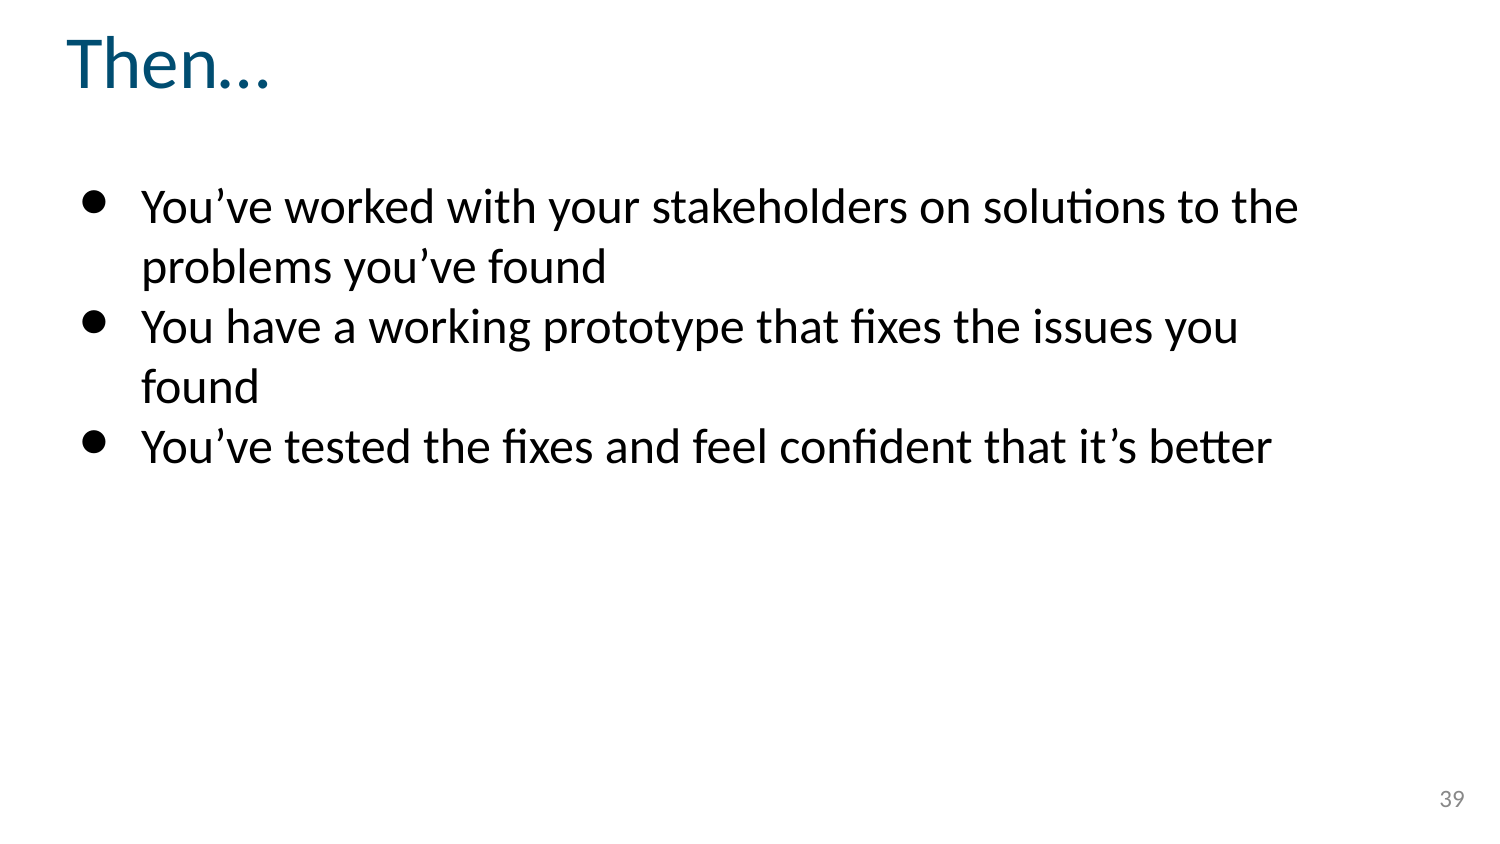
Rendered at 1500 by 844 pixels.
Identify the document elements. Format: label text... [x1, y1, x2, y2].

slide_number ‹#› [1389, 764, 1480, 830]
title Then… [51, 11, 1449, 106]
list You’ve worked with your stakeholders on solutions to the problems you’ve found You have a working prototype that fixes the issues you found You’ve tested the fixes and feel confident that it’s better [51, 158, 1355, 747]
